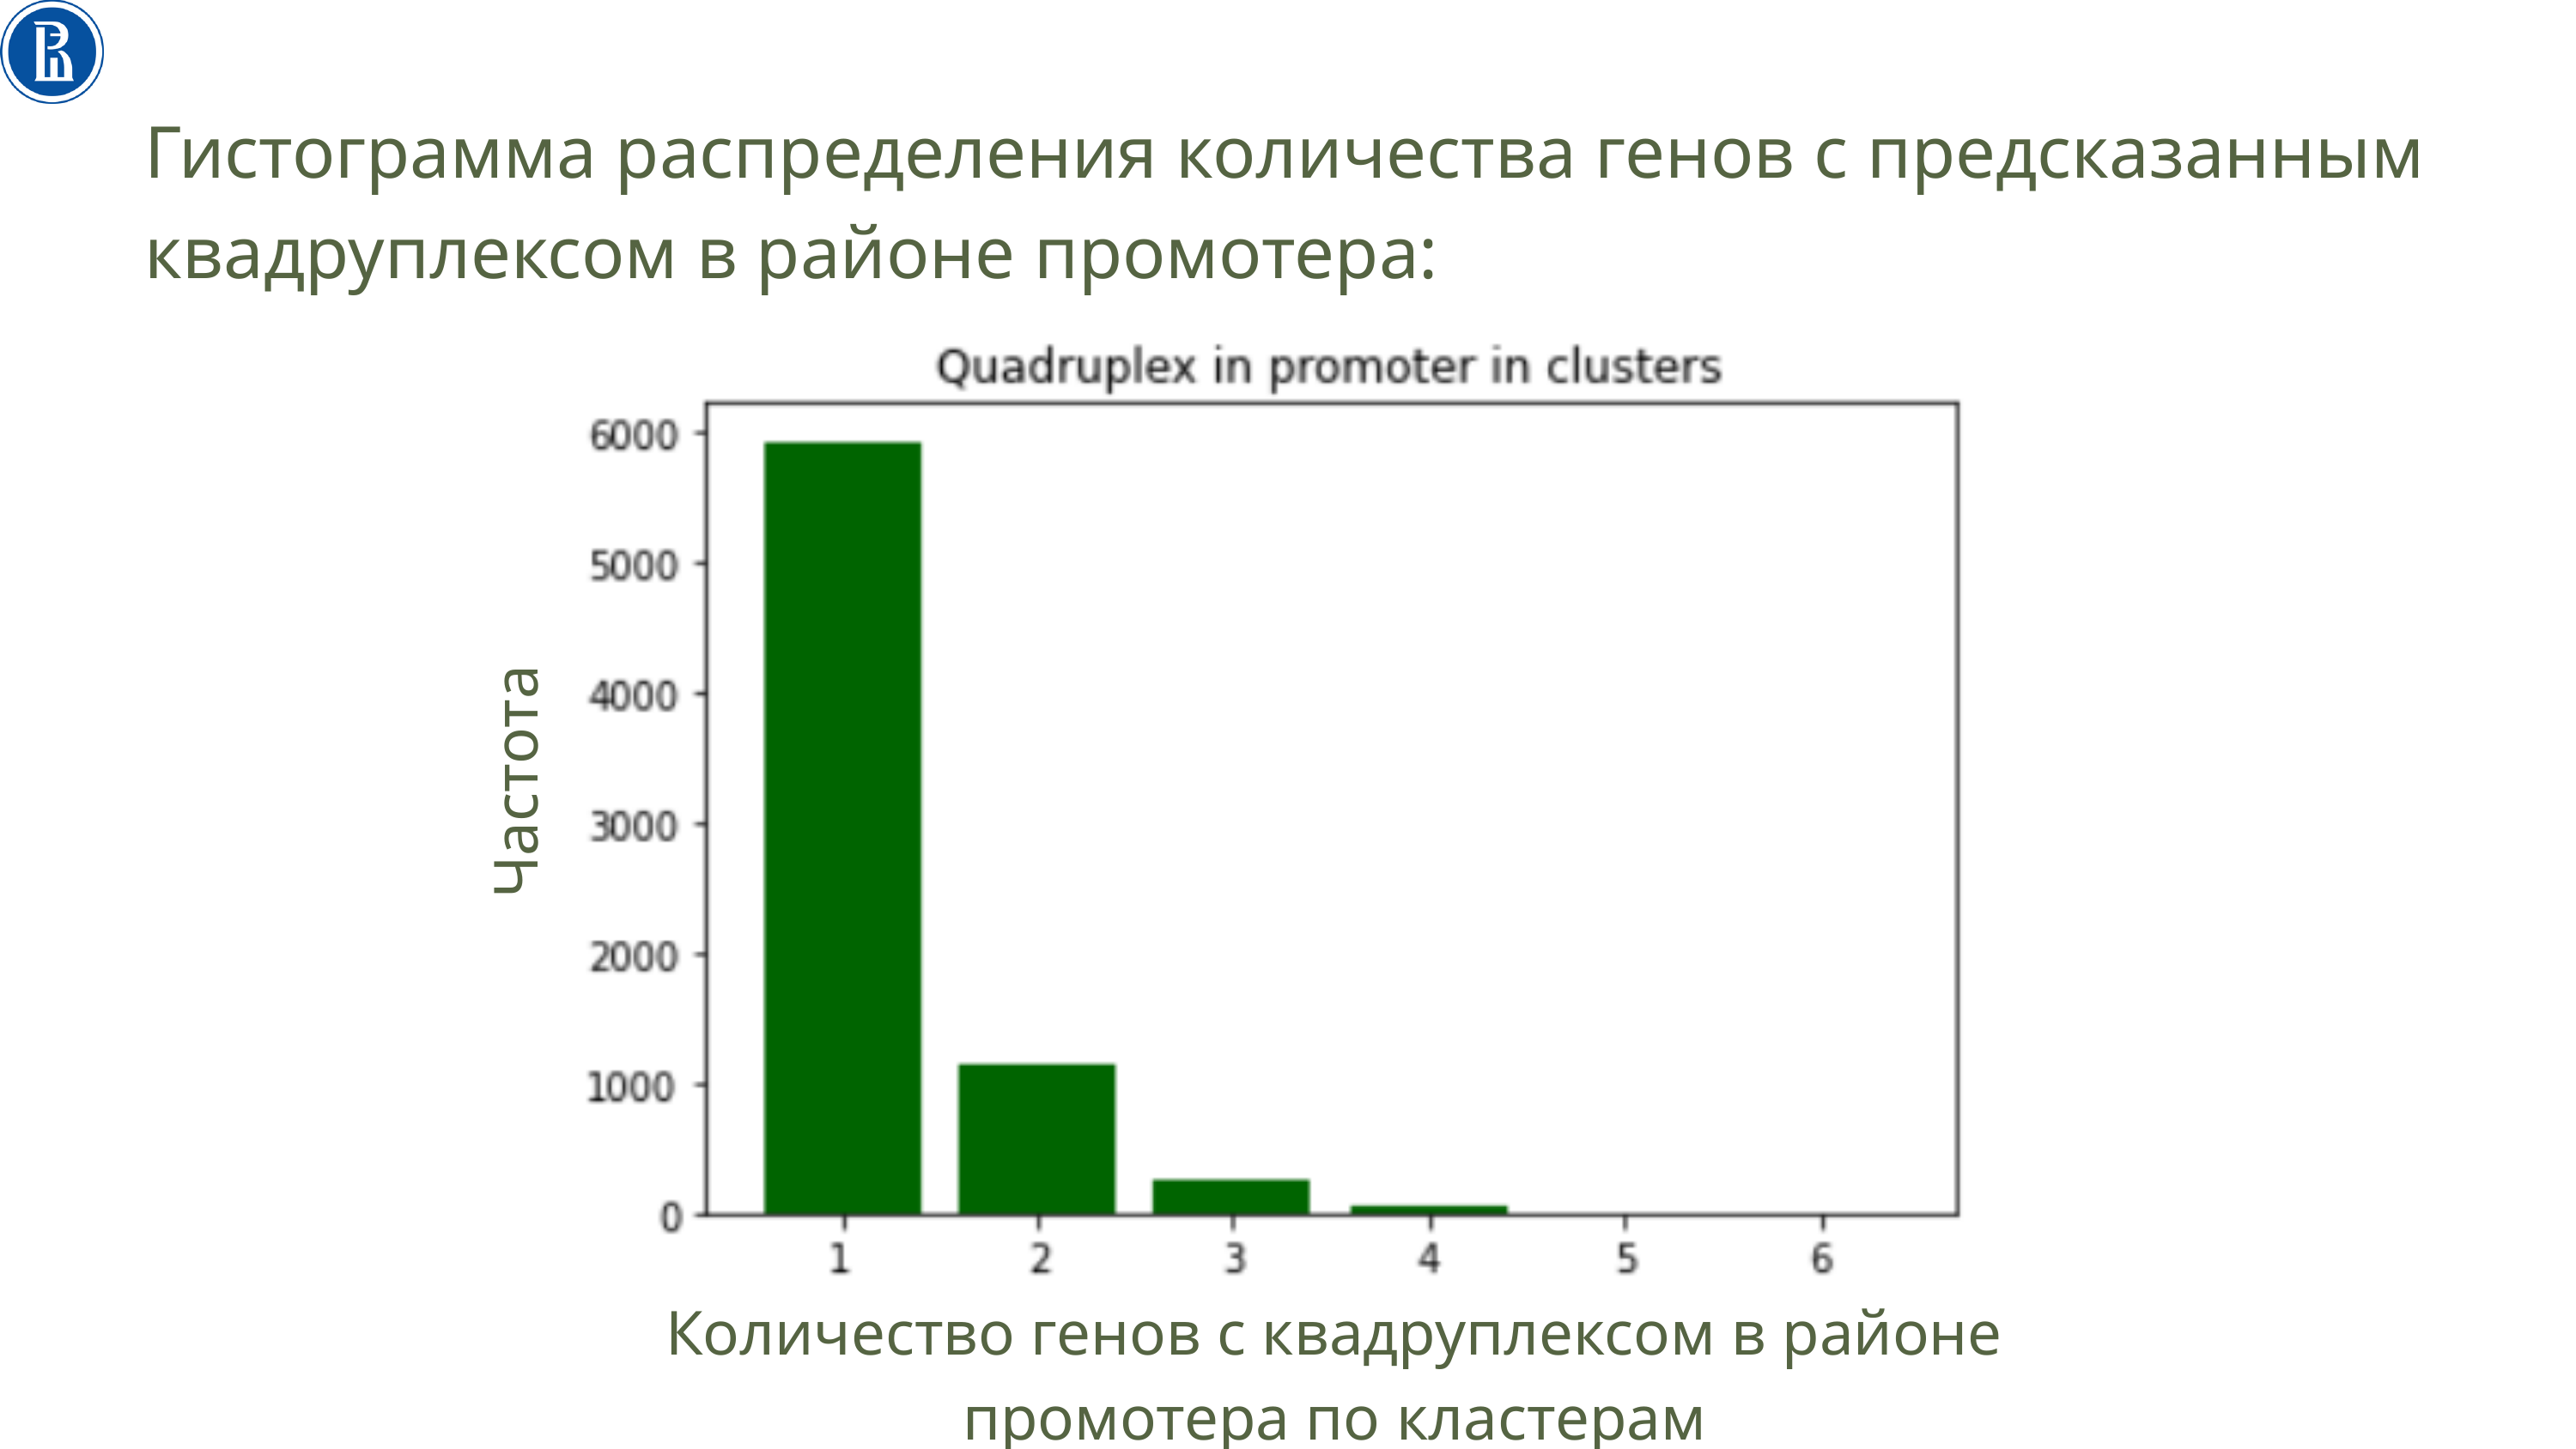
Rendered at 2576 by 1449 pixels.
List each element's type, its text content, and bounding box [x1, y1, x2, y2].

picture [545, 317, 2030, 1335]
text_box Количество генов с квадруплексом в районе промотера по кластерам [546, 1282, 2123, 1449]
picture [0, 0, 104, 104]
text_box Частота [465, 532, 540, 1031]
text_box Гистограмма распределения количества генов с предсказанным квадруплексом в районе промотера: [144, 92, 2576, 294]
